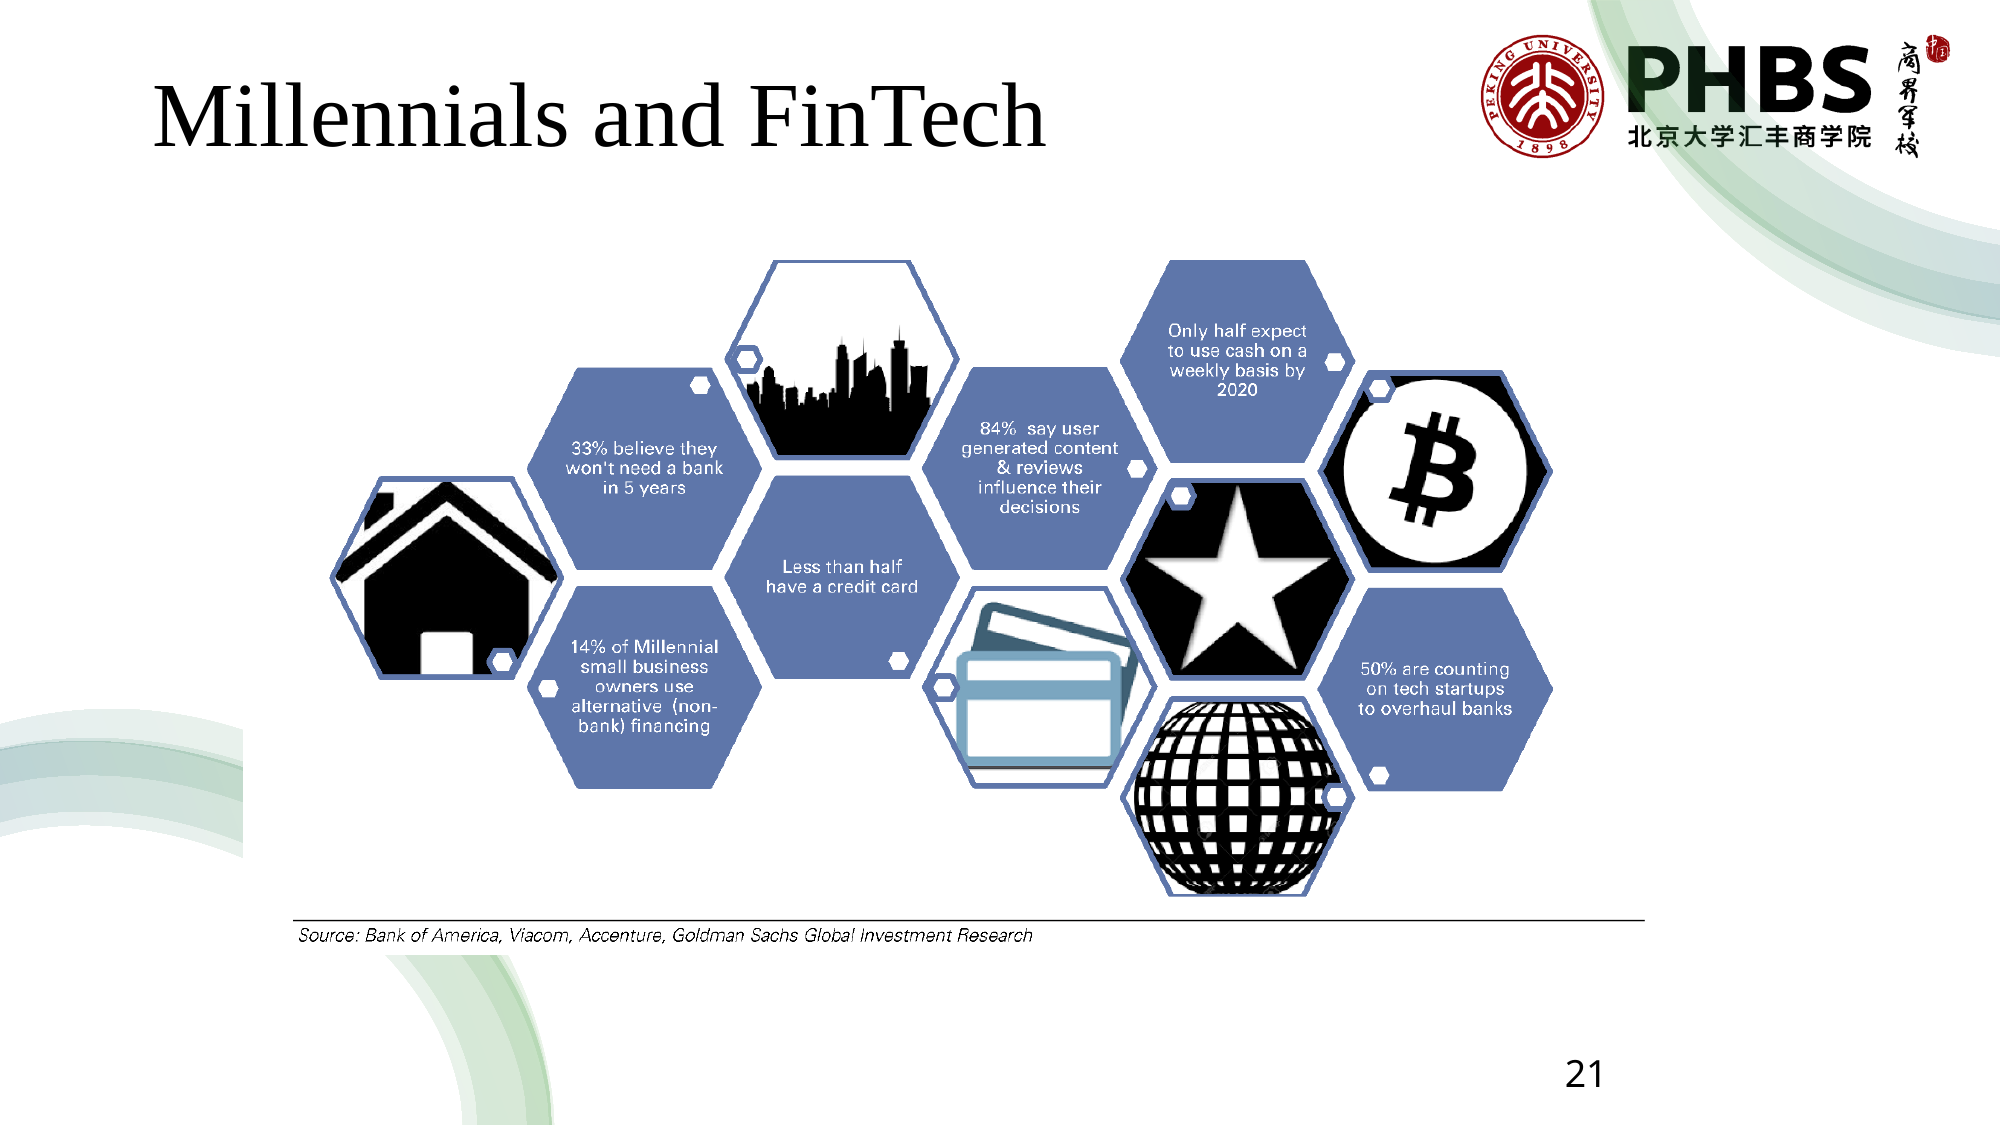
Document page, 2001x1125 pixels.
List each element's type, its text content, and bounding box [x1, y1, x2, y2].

text_box 21 [1549, 1042, 2000, 1103]
picture [242, 223, 1676, 955]
picture [1625, 0, 2000, 185]
picture [1458, 0, 1609, 59]
title Millennials and FinTech [137, 59, 1863, 278]
